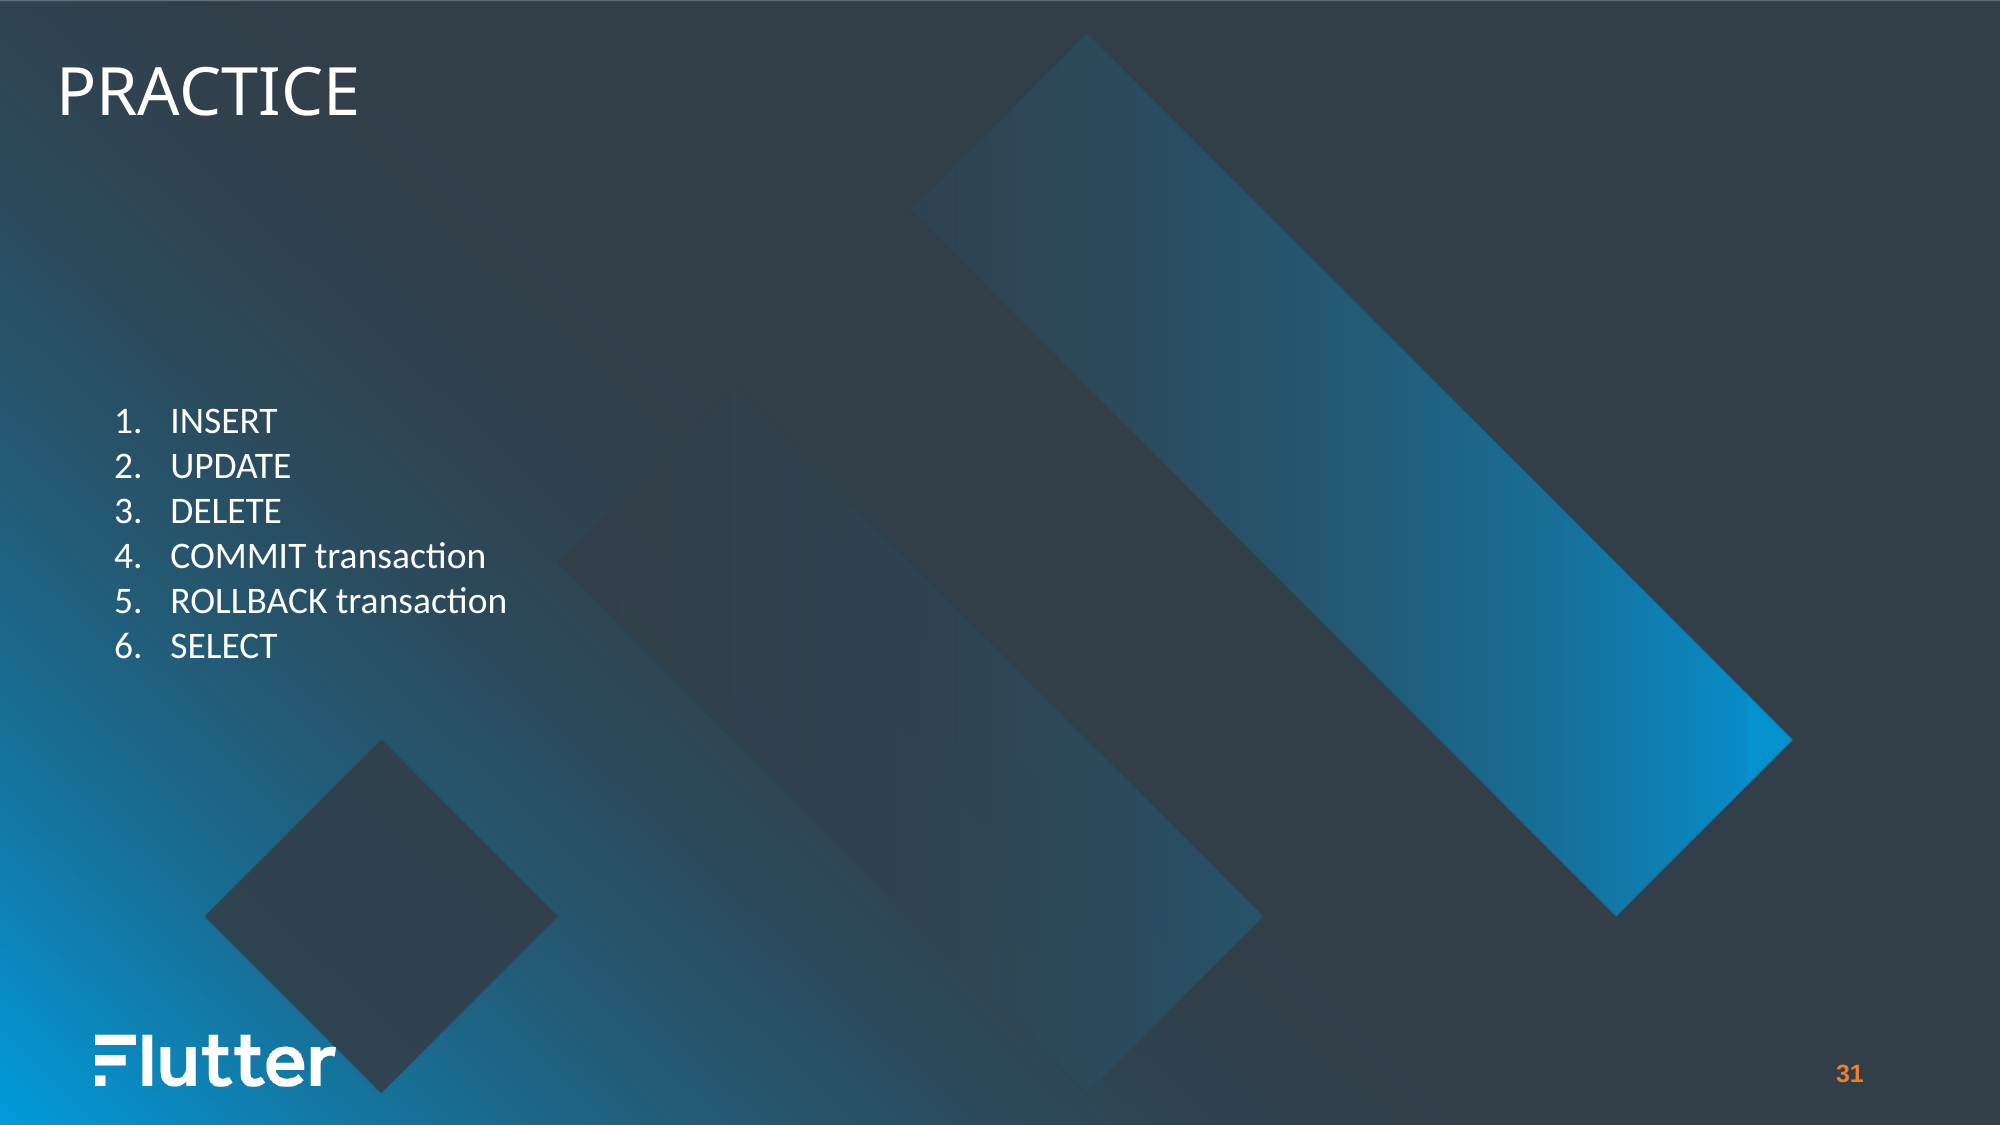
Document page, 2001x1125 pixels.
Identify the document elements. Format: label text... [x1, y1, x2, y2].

text_box INSERT UPDATE DELETE COMMIT transaction ROLLBACK transaction SELECT [99, 389, 1226, 674]
picture [96, 1056, 125, 1065]
picture [143, 1035, 152, 1085]
picture [96, 1035, 135, 1044]
picture [0, 0, 2000, 1125]
picture [96, 1076, 105, 1085]
text_box PRACTICE [41, 41, 1459, 130]
